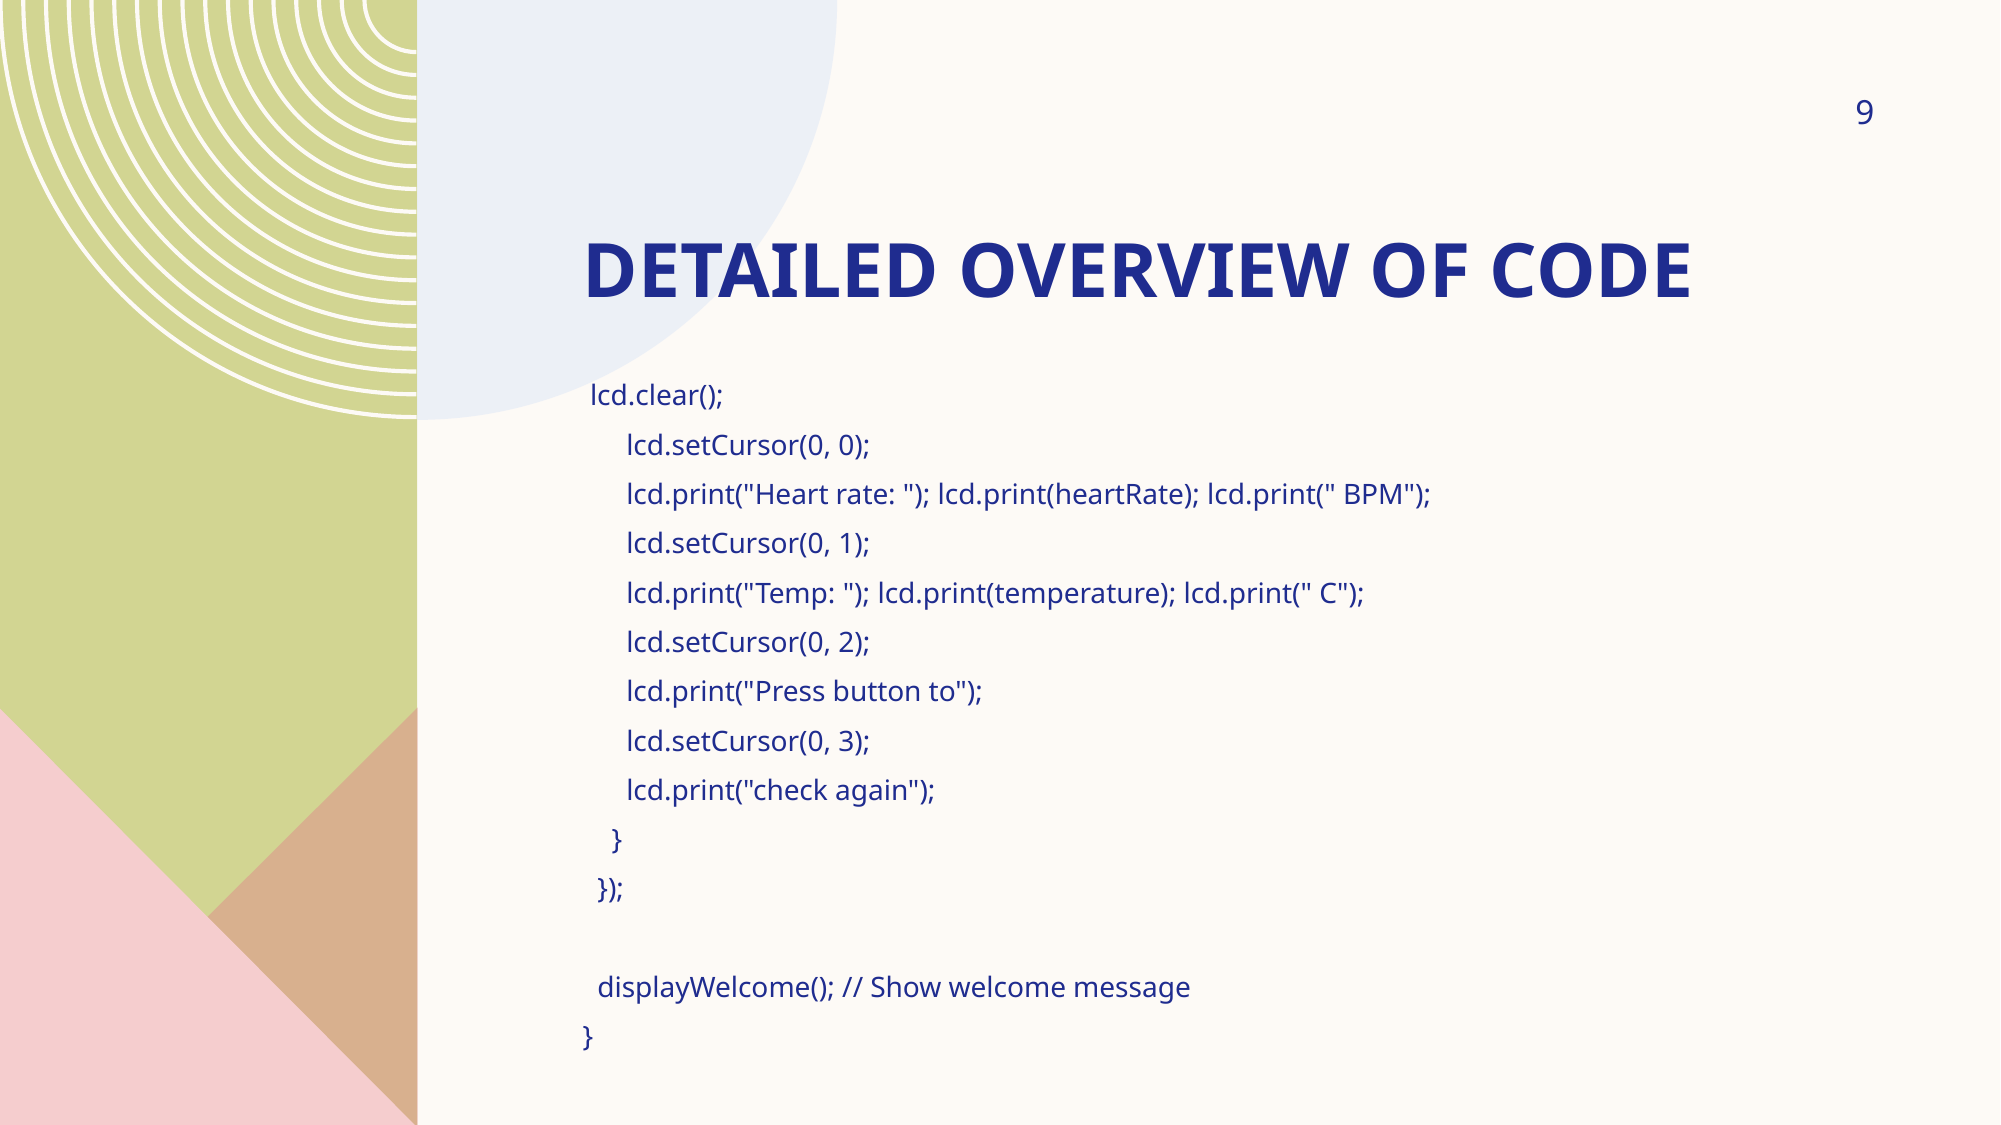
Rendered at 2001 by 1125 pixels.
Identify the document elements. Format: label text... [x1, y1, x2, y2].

list lcd.clear(); lcd.setCursor(0, 0); lcd.print("Heart rate: "); lcd.print(heartRate); lcd.print(" BPM"); lcd.setCursor(0, 1); lcd.print("Temp: "); lcd.print(temperature); lcd.print(" C"); lcd.setCursor(0, 2); lcd.print("Press button to"); lcd.setCursor(0, 3); lcd.print("check again"); } }); displayWelcome(); // Show welcome message } [567, 377, 1689, 1054]
slide_number 9 [1699, 75, 1875, 153]
title Detailed overview of code [567, 173, 1898, 313]
